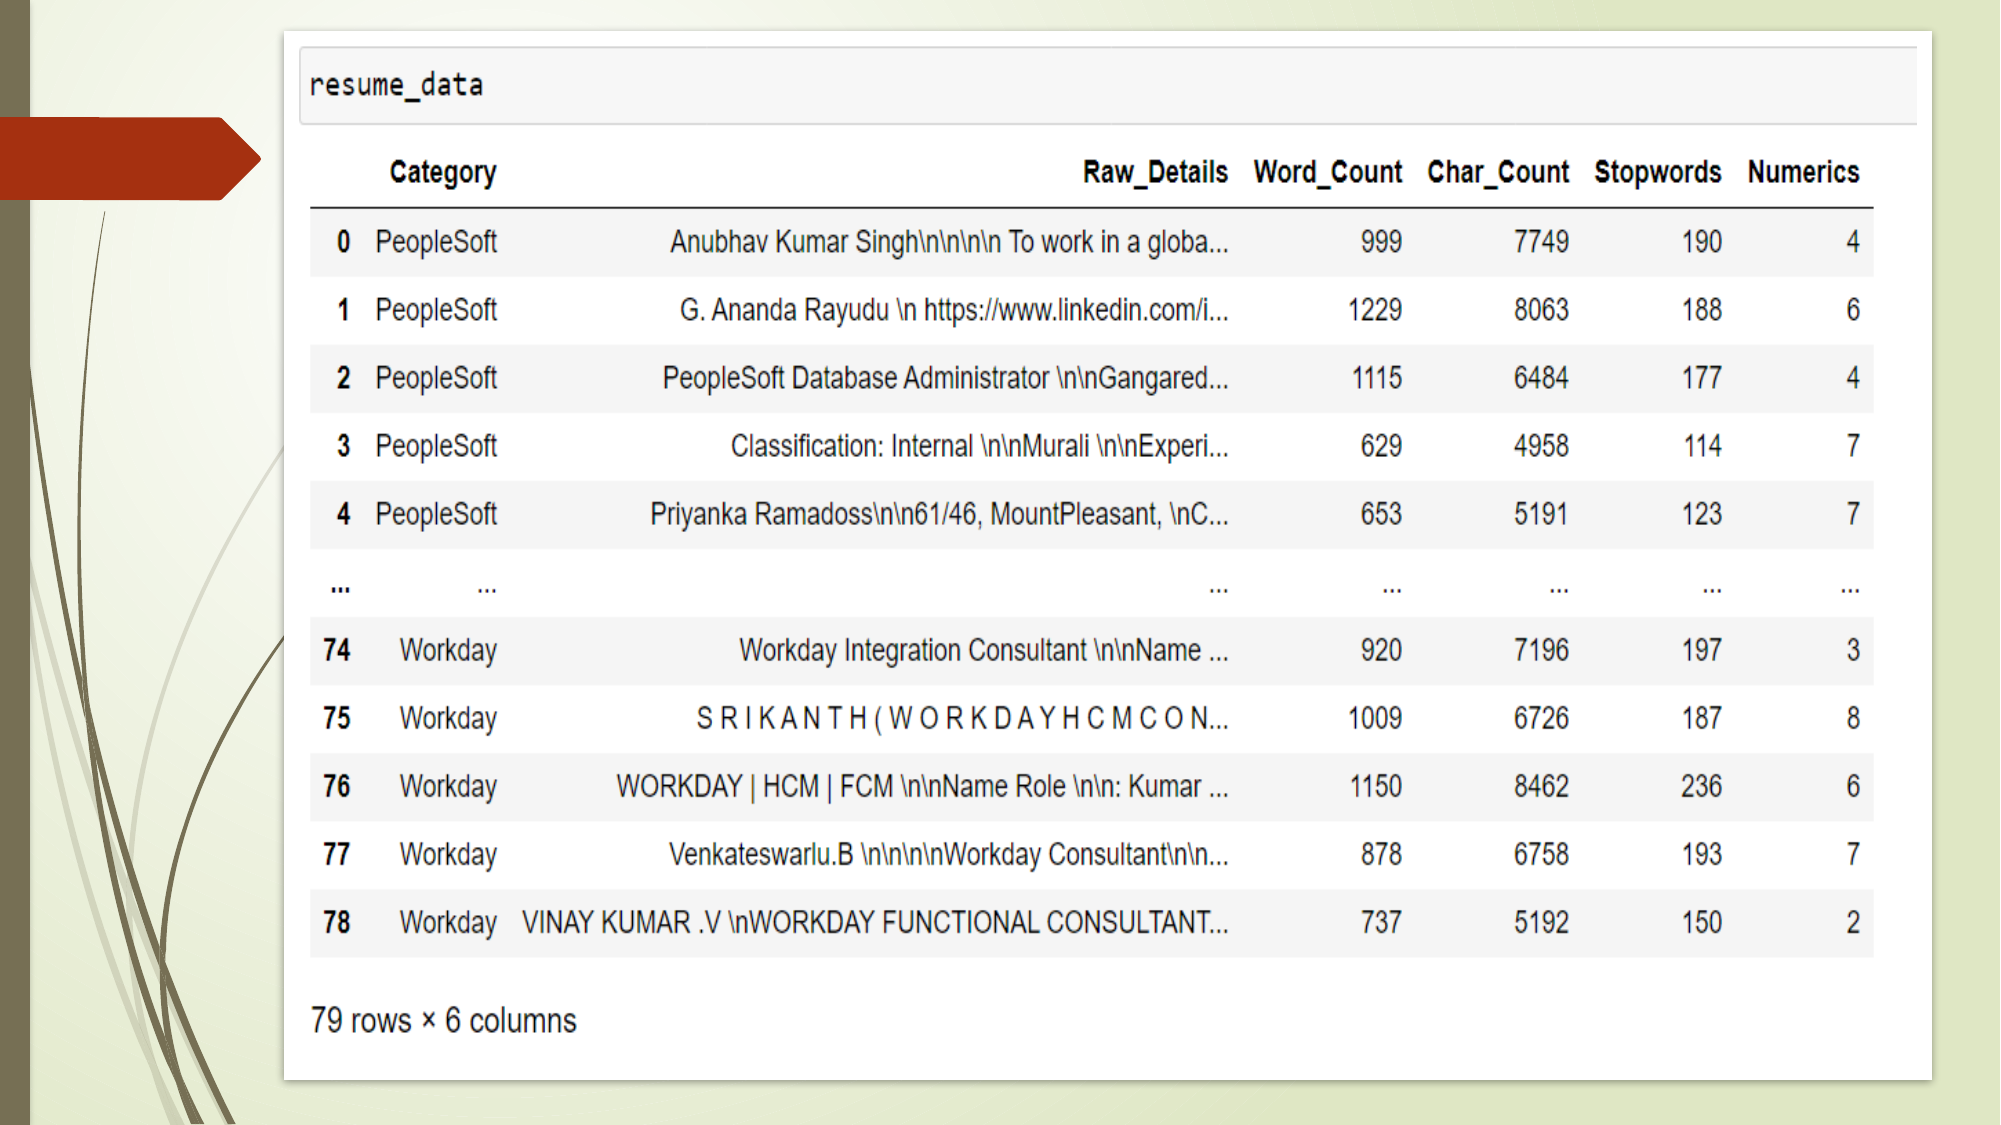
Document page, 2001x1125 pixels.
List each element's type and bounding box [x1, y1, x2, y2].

picture [298, 45, 1918, 1066]
